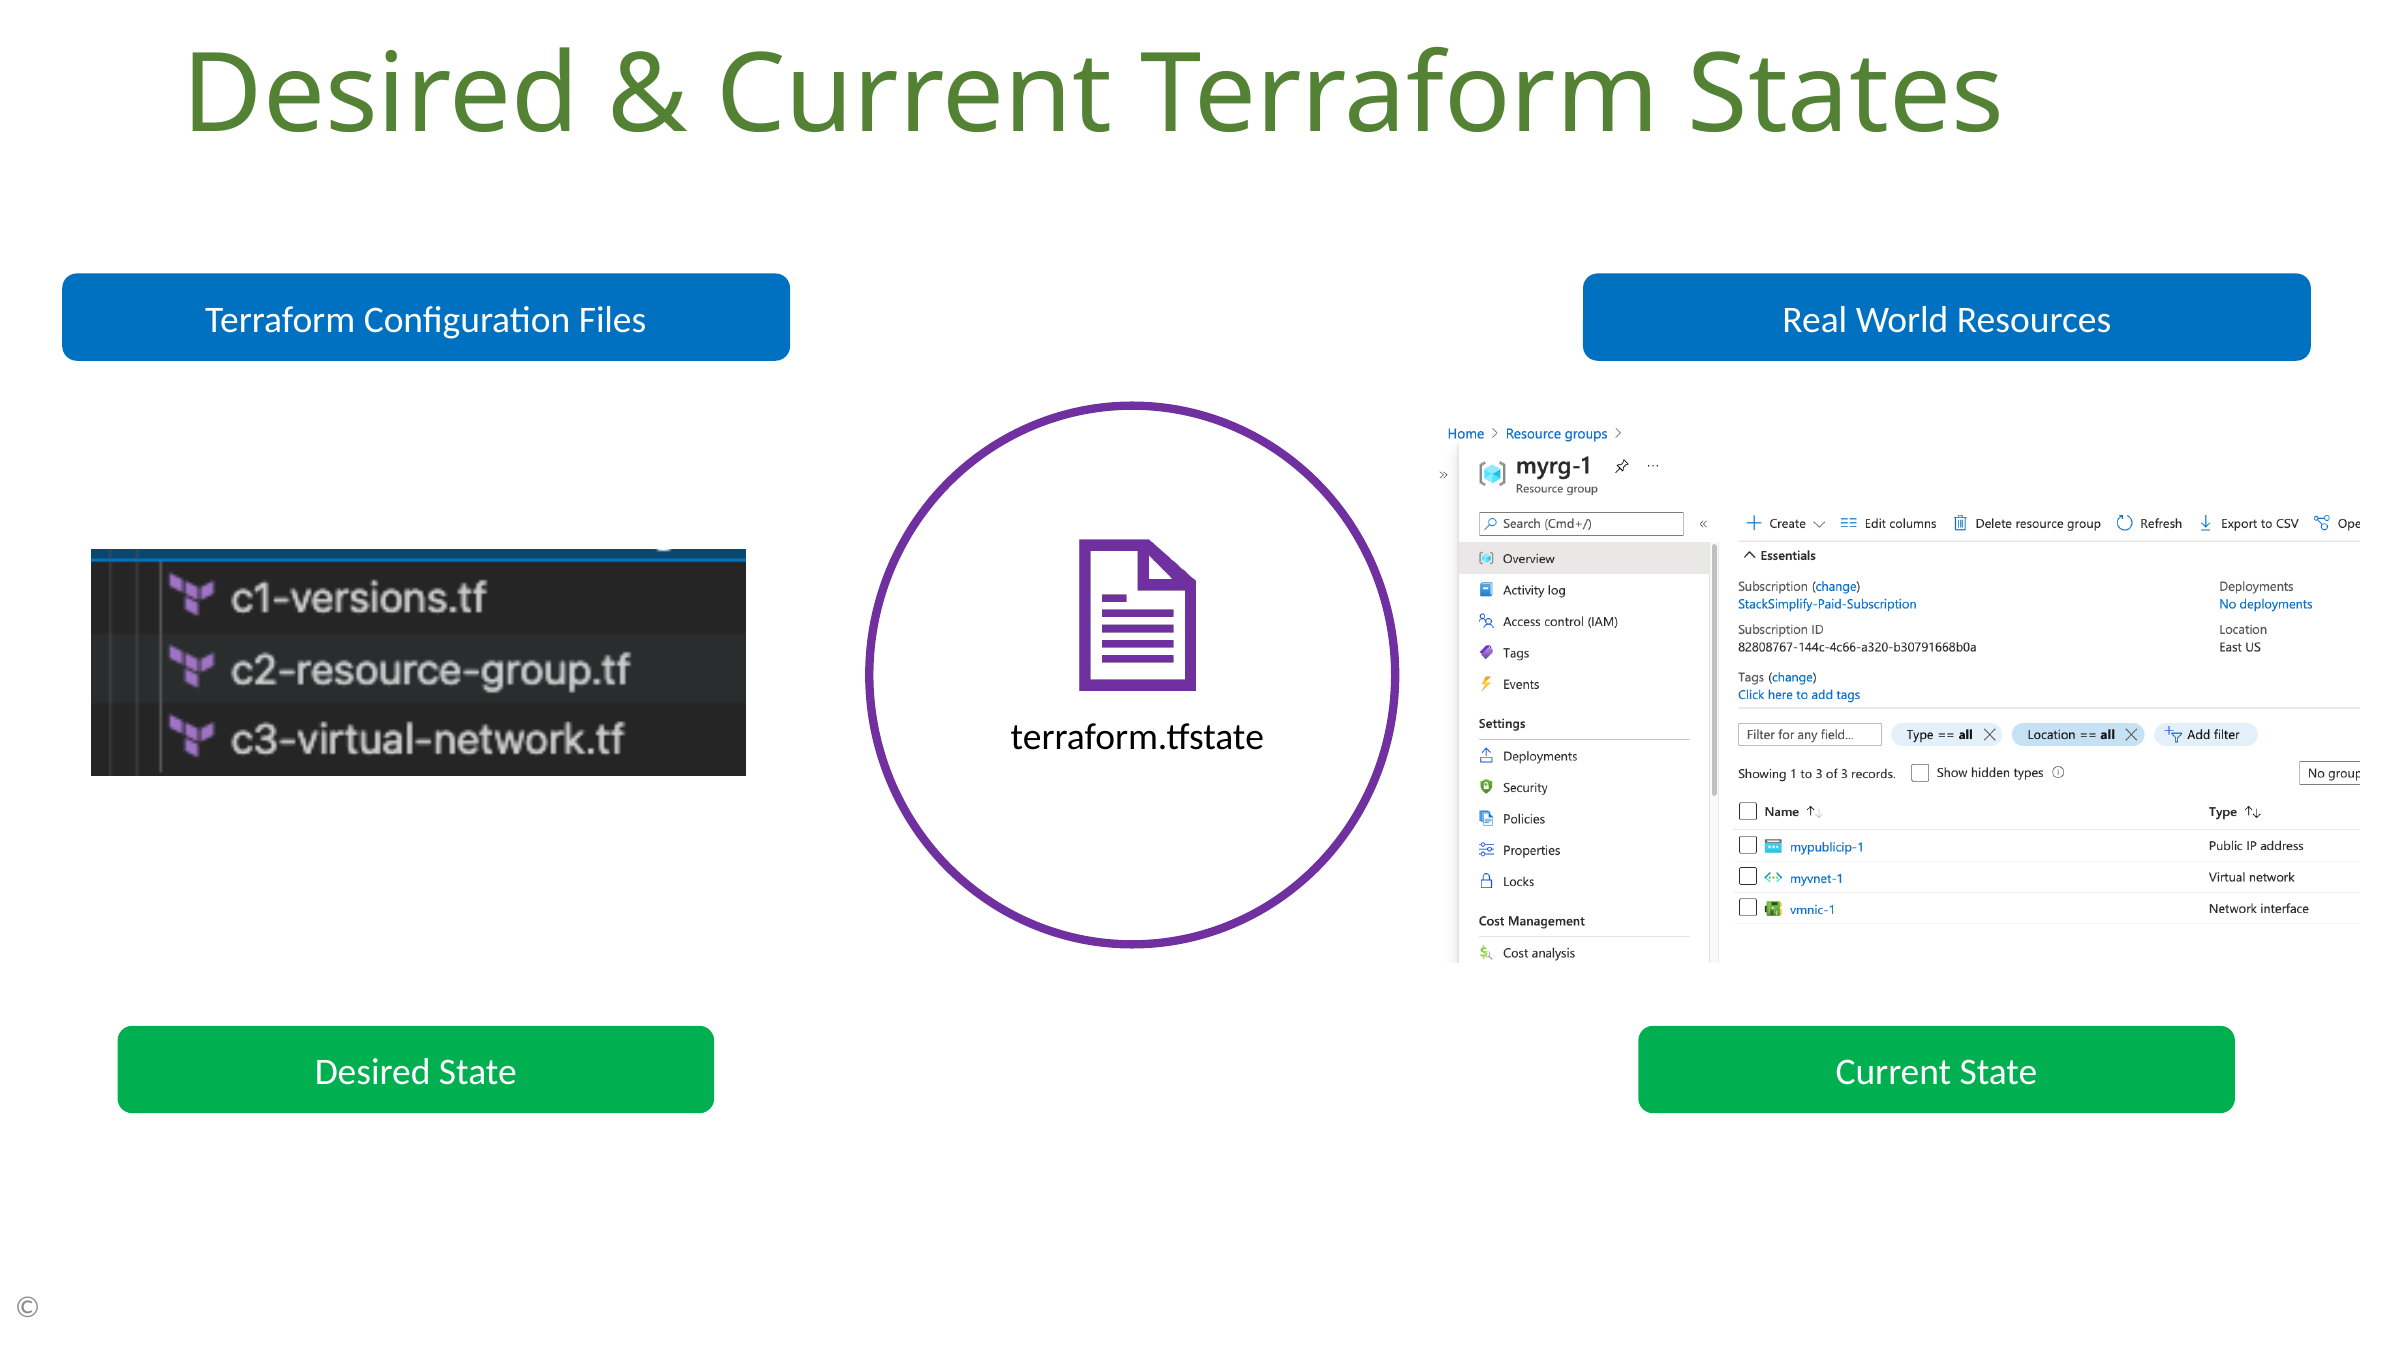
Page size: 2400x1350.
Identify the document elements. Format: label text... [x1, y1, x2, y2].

text_box Desired State [116, 1024, 716, 1115]
text_box Current State [1637, 1024, 2236, 1115]
text_box Terraform Configuration Files [61, 272, 792, 362]
title Desired & Current Terraform States [165, 0, 2235, 194]
picture [1438, 423, 2360, 963]
picture [91, 549, 746, 776]
footer © [0, 1269, 810, 1342]
text_box Real World Resources [1581, 272, 2312, 362]
text_box [868, 404, 1397, 946]
picture [1047, 524, 1228, 706]
